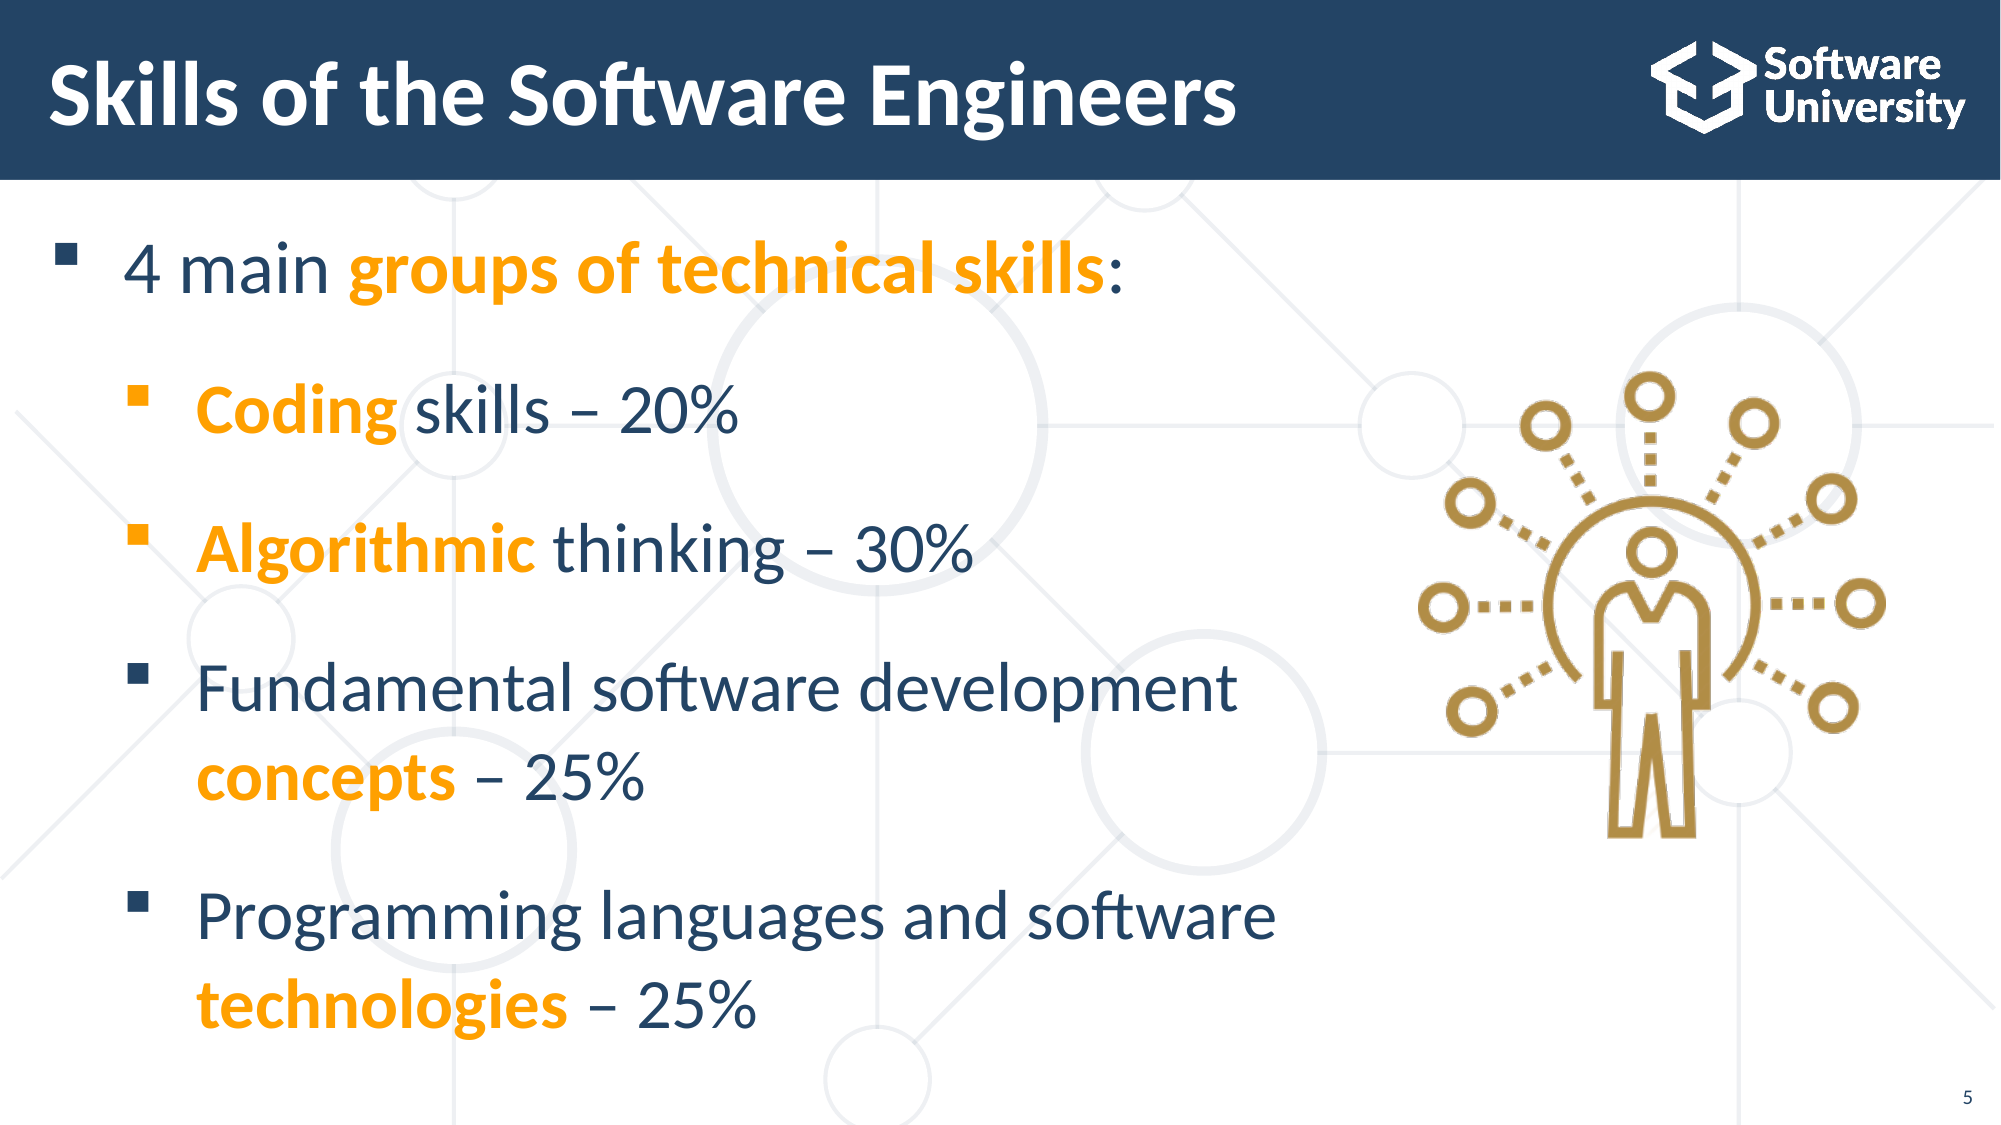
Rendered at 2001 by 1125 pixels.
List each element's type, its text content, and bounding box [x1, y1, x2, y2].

title Skills of the Software Engineers [31, 16, 1625, 162]
list 4 main groups of technical skills: Coding skills – 20% Algorithmic thinking – 30% Fundamental software development concepts – 25% Programming languages and software technologies – 25% [31, 208, 1377, 1097]
slide_number 5 [1927, 1067, 1989, 1117]
picture [1651, 41, 1966, 134]
picture [1418, 370, 1886, 839]
